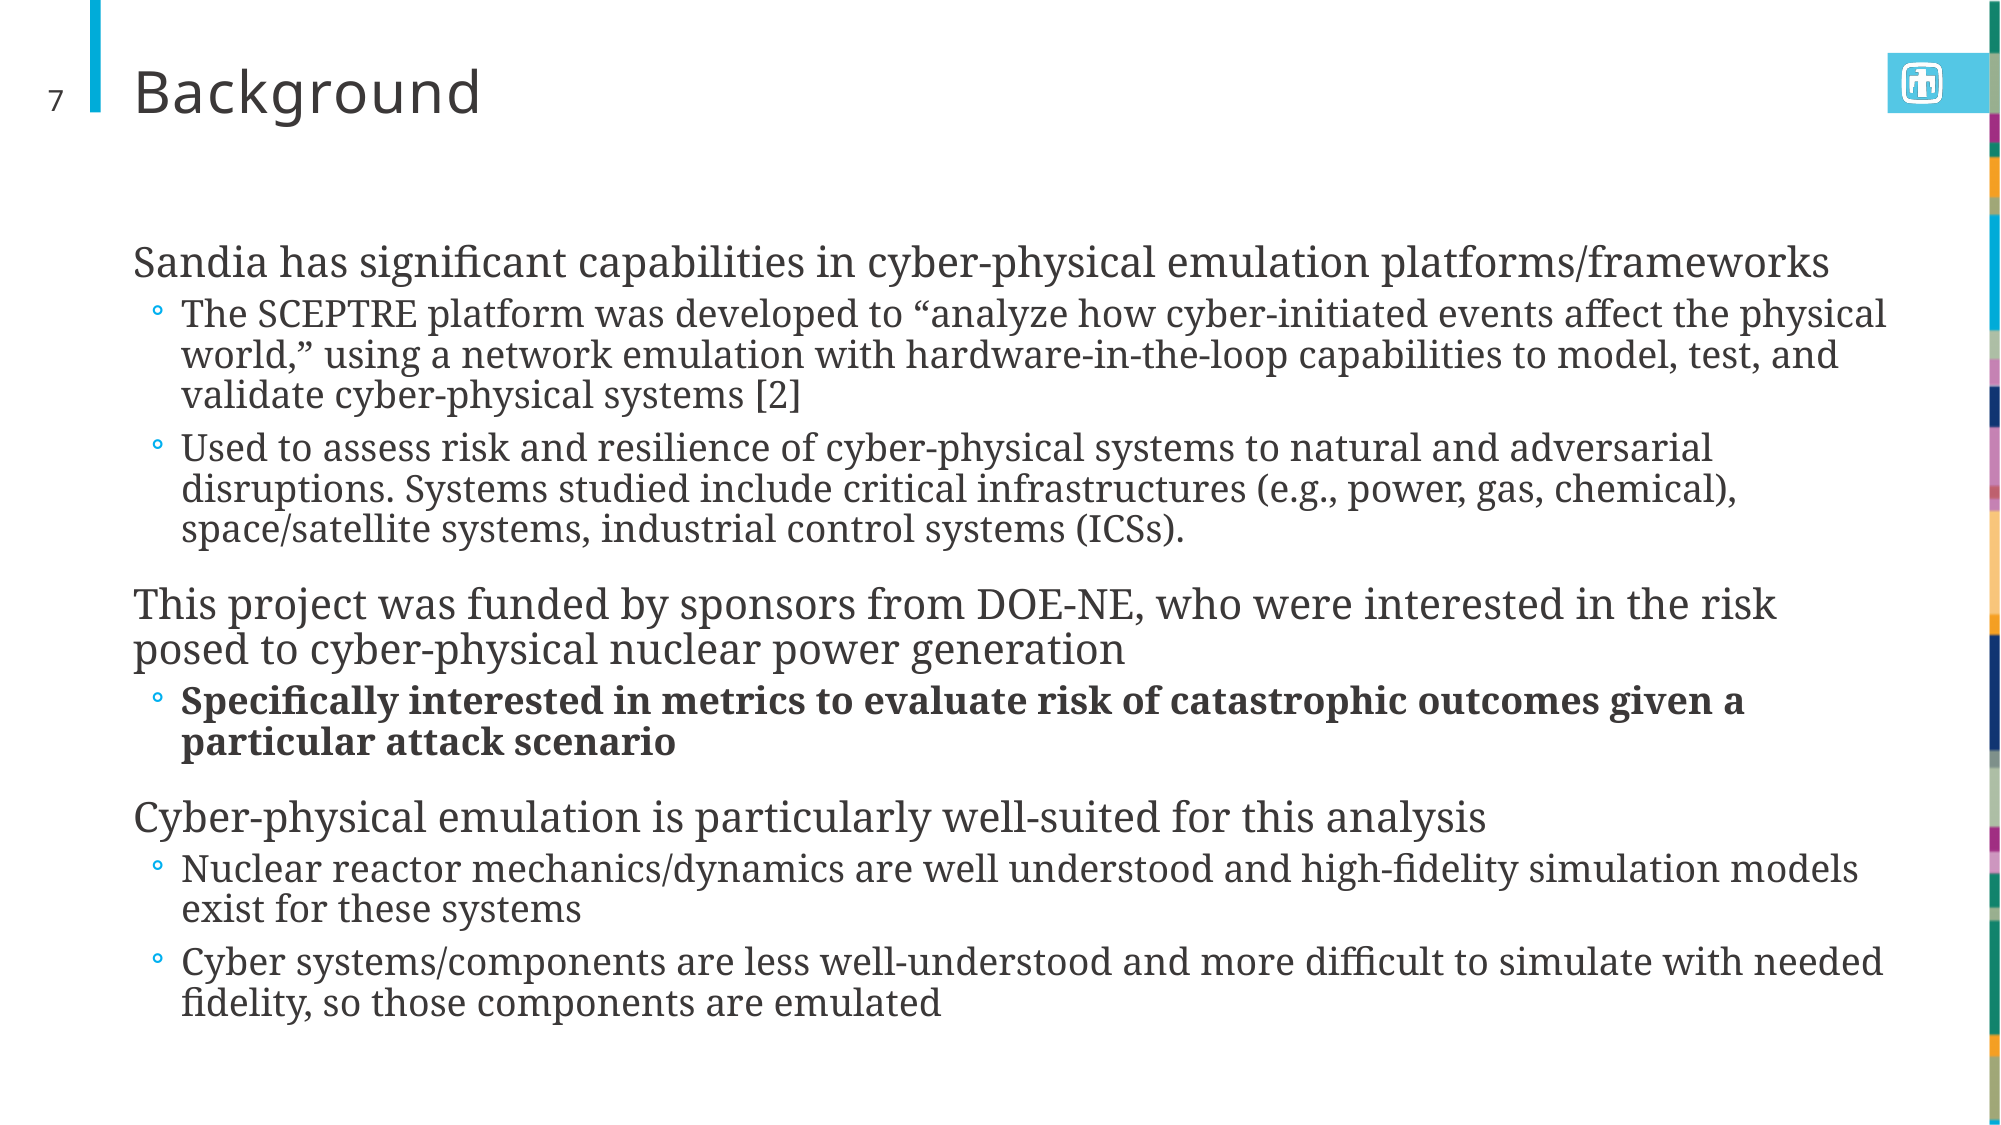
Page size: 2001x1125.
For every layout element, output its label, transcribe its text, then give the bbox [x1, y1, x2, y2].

picture [1990, 1, 1999, 215]
title Background [118, 58, 1769, 153]
picture [1901, 62, 1944, 104]
list Sandia has significant capabilities in cyber-physical emulation platforms/frameworks The SCEPTRE platform was developed to “analyze how cyber-initiated events affect the physical world,” using a network emulation with hardware-in-the-loop capabilities to model, test, and validate cyber-physical systems [2] Used to assess risk and resilience of cyber-physical systems to natural and adversarial disruptions. Systems studied include critical infrastructures (e.g., power, gas, chemical), space/satellite systems, industrial control systems (ICSs). This project was funded by sponsors from DOE-NE, who were interested in the risk posed to cyber-physical nuclear power generation Specifically interested in metrics to evaluate risk of catastrophic outcomes given a particular attack scenario Cyber-physical emulation is particularly well-suited for this analysis Nuclear reactor mechanics/dynamics are well understood and high-fidelity simulation models exist for these systems Cyber systems/components are less well-understood and more difficult to simulate with needed fidelity, so those components are emulated [118, 234, 1903, 1047]
picture [1990, 330, 1999, 1120]
slide_number 7 [10, 71, 80, 132]
